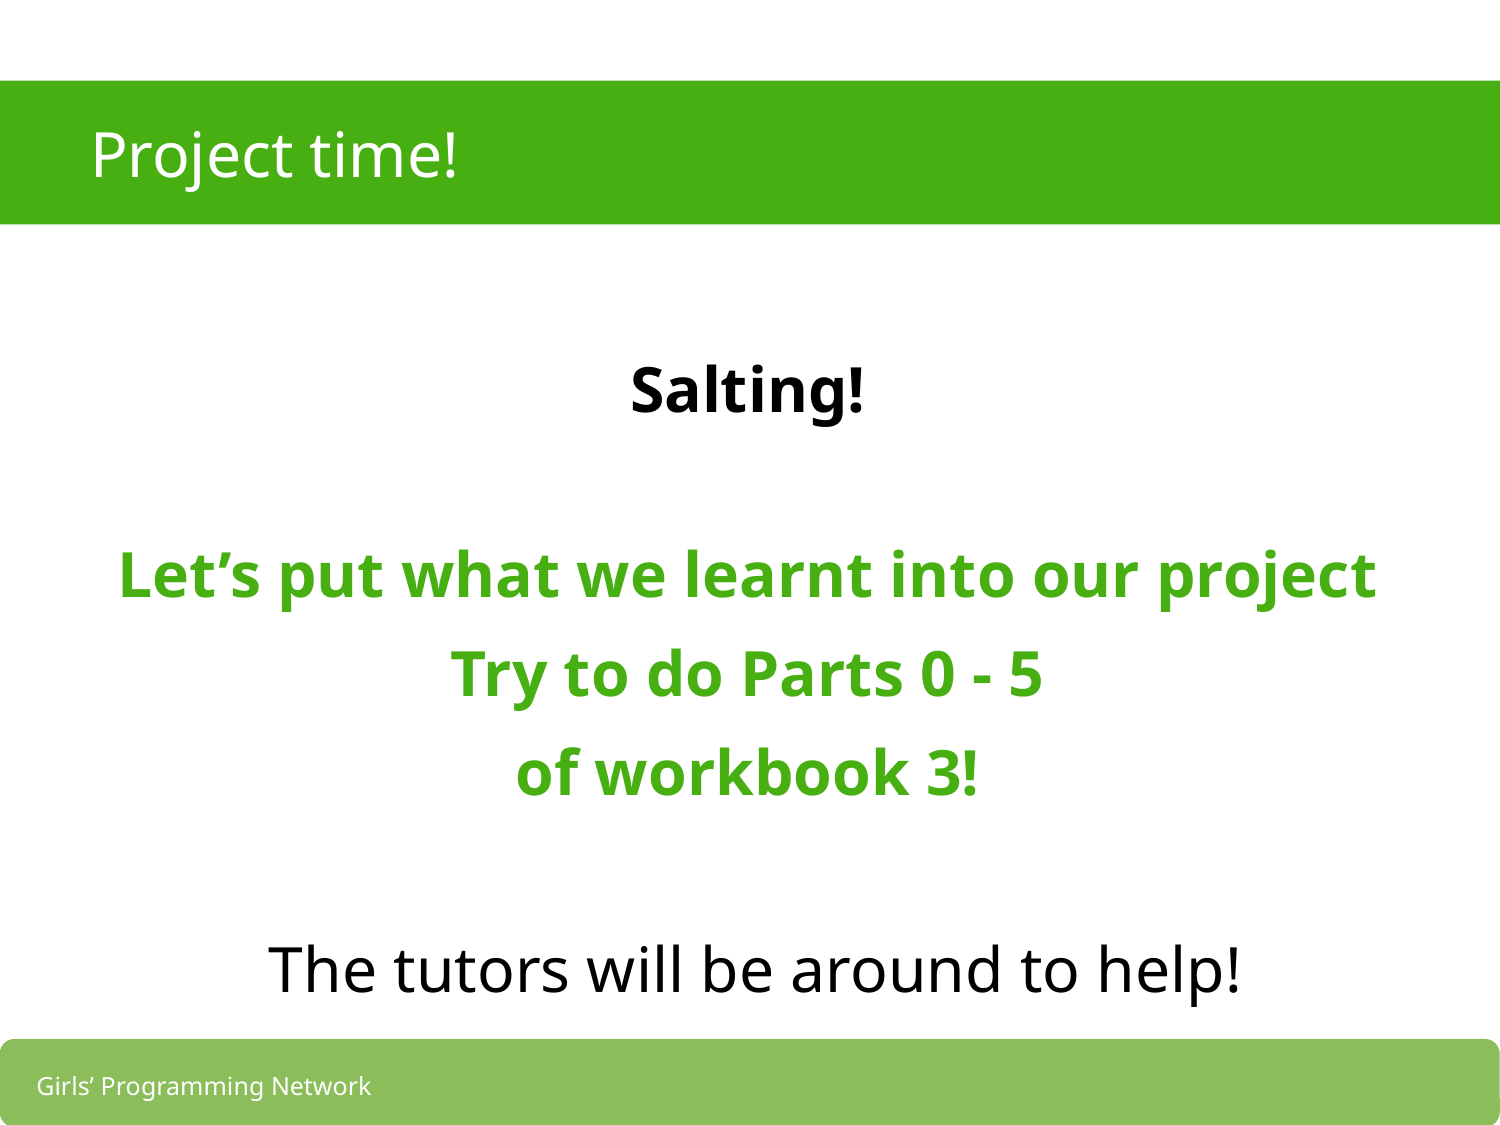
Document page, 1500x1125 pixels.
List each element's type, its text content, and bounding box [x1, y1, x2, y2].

list Salting! Let’s put what we learnt into our project Try to do Parts 0 - 5 of workbook 3! The tutors will be around to help! [73, 236, 1423, 1027]
title Project time! [75, 80, 1425, 225]
